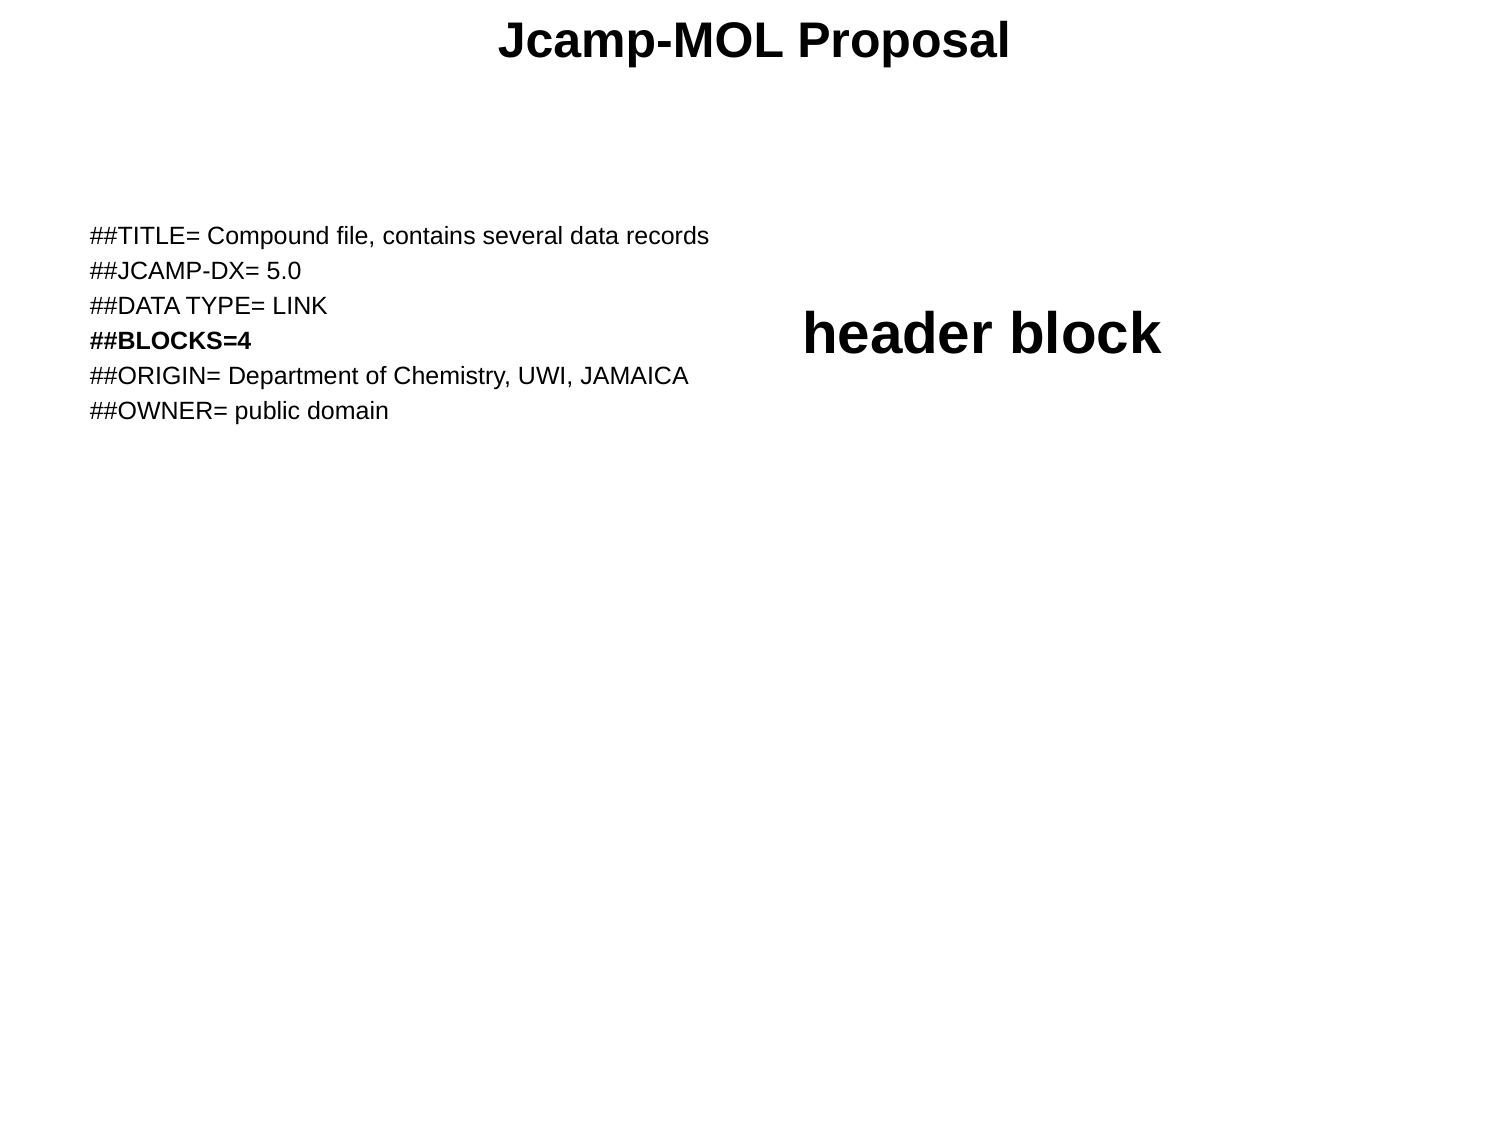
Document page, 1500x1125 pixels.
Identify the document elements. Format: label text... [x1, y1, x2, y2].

text_box Jcamp-MOL Proposal [9, 0, 1500, 113]
text_box ##TITLE= Compound file, contains several data records ##JCAMP-DX= 5.0 ##DATA TYPE= LINK ##BLOCKS=4 ##ORIGIN= Department of Chemistry, UWI, JAMAICA ##OWNER= public domain [74, 212, 1425, 955]
text_box header block [787, 287, 1338, 373]
